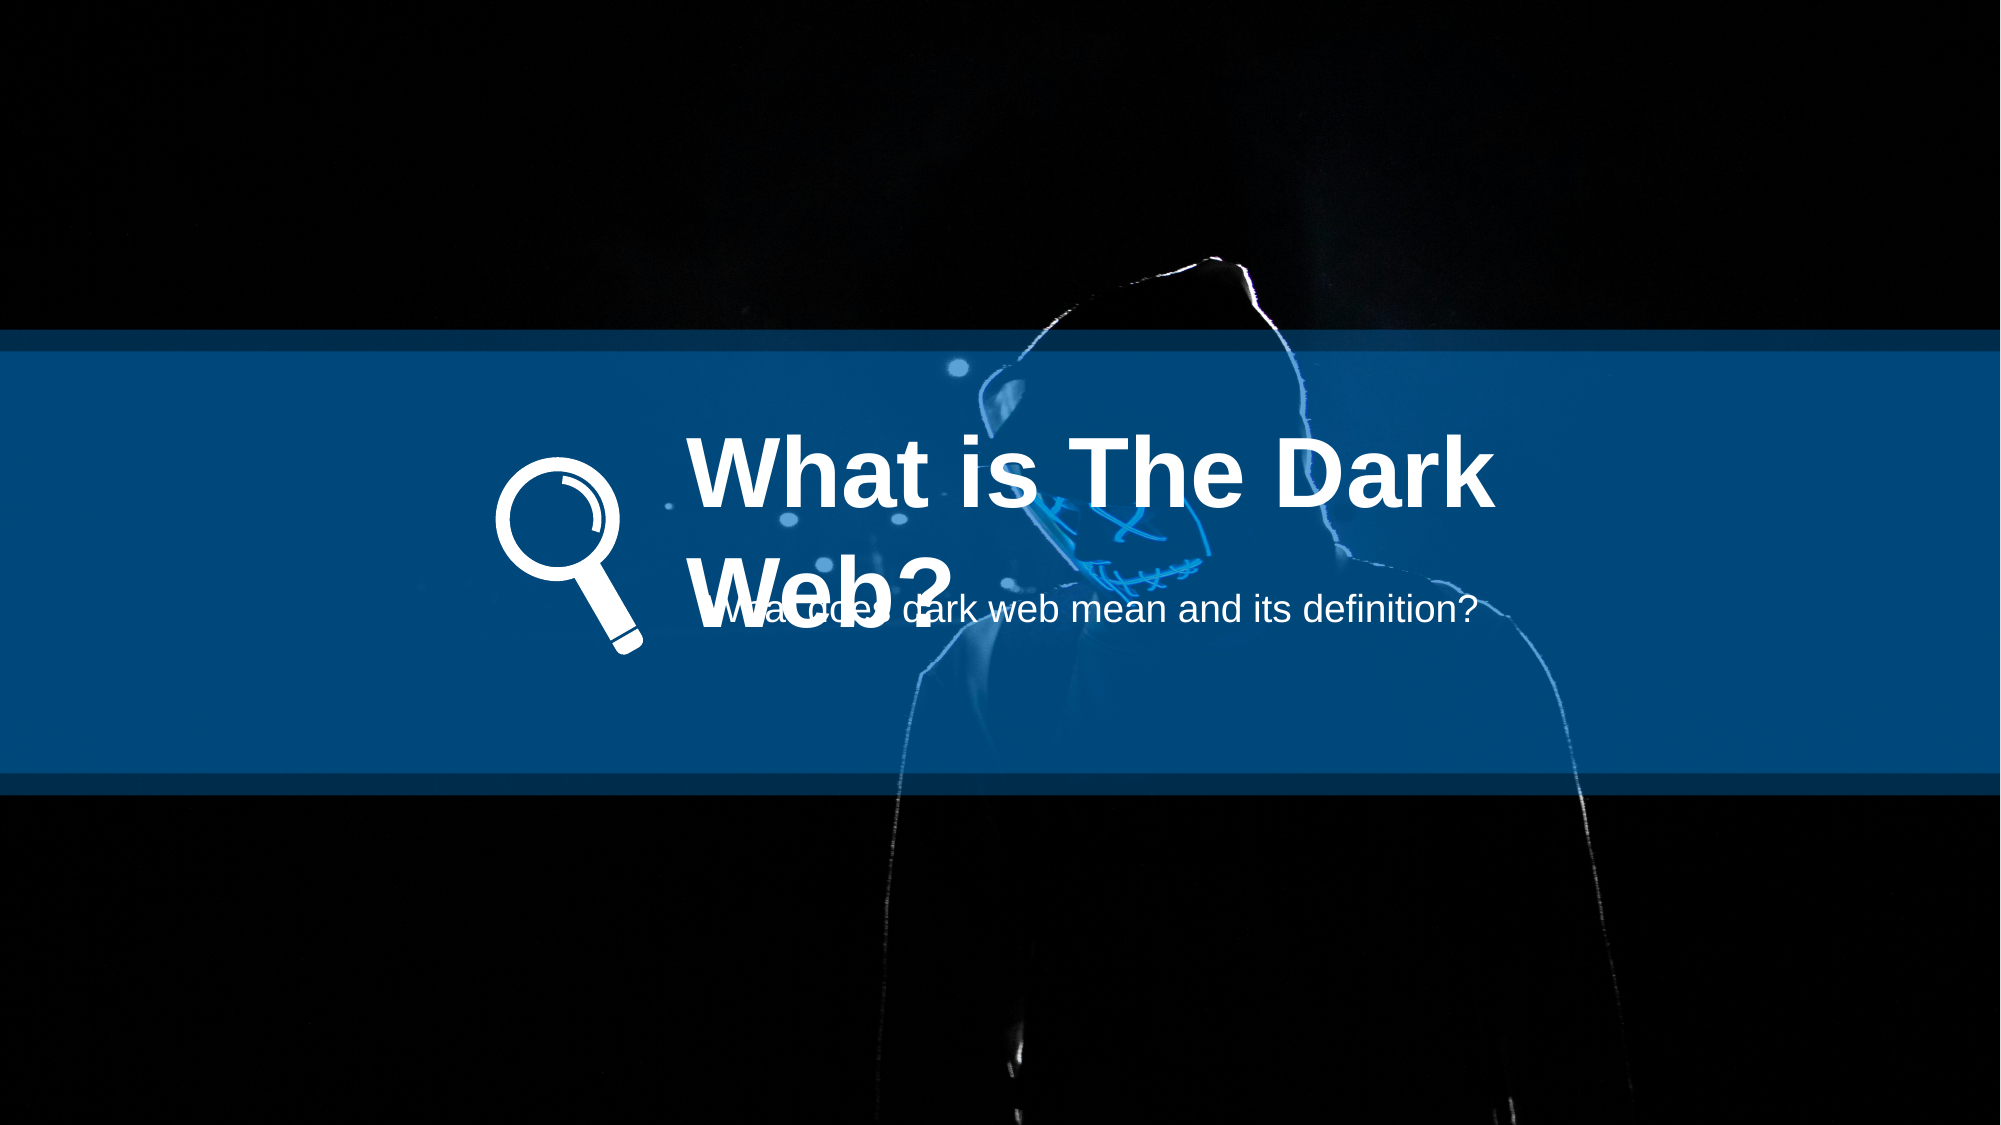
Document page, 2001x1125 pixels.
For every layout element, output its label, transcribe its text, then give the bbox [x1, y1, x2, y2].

text_box What does dark web mean and its definition? [691, 575, 1599, 638]
text_box What is The Dark Web? [671, 400, 1801, 655]
text_box [0, 350, 2000, 774]
text_box [0, 774, 2000, 796]
picture [0, 0, 2001, 1125]
text_box [494, 456, 645, 656]
text_box [0, 329, 2000, 350]
